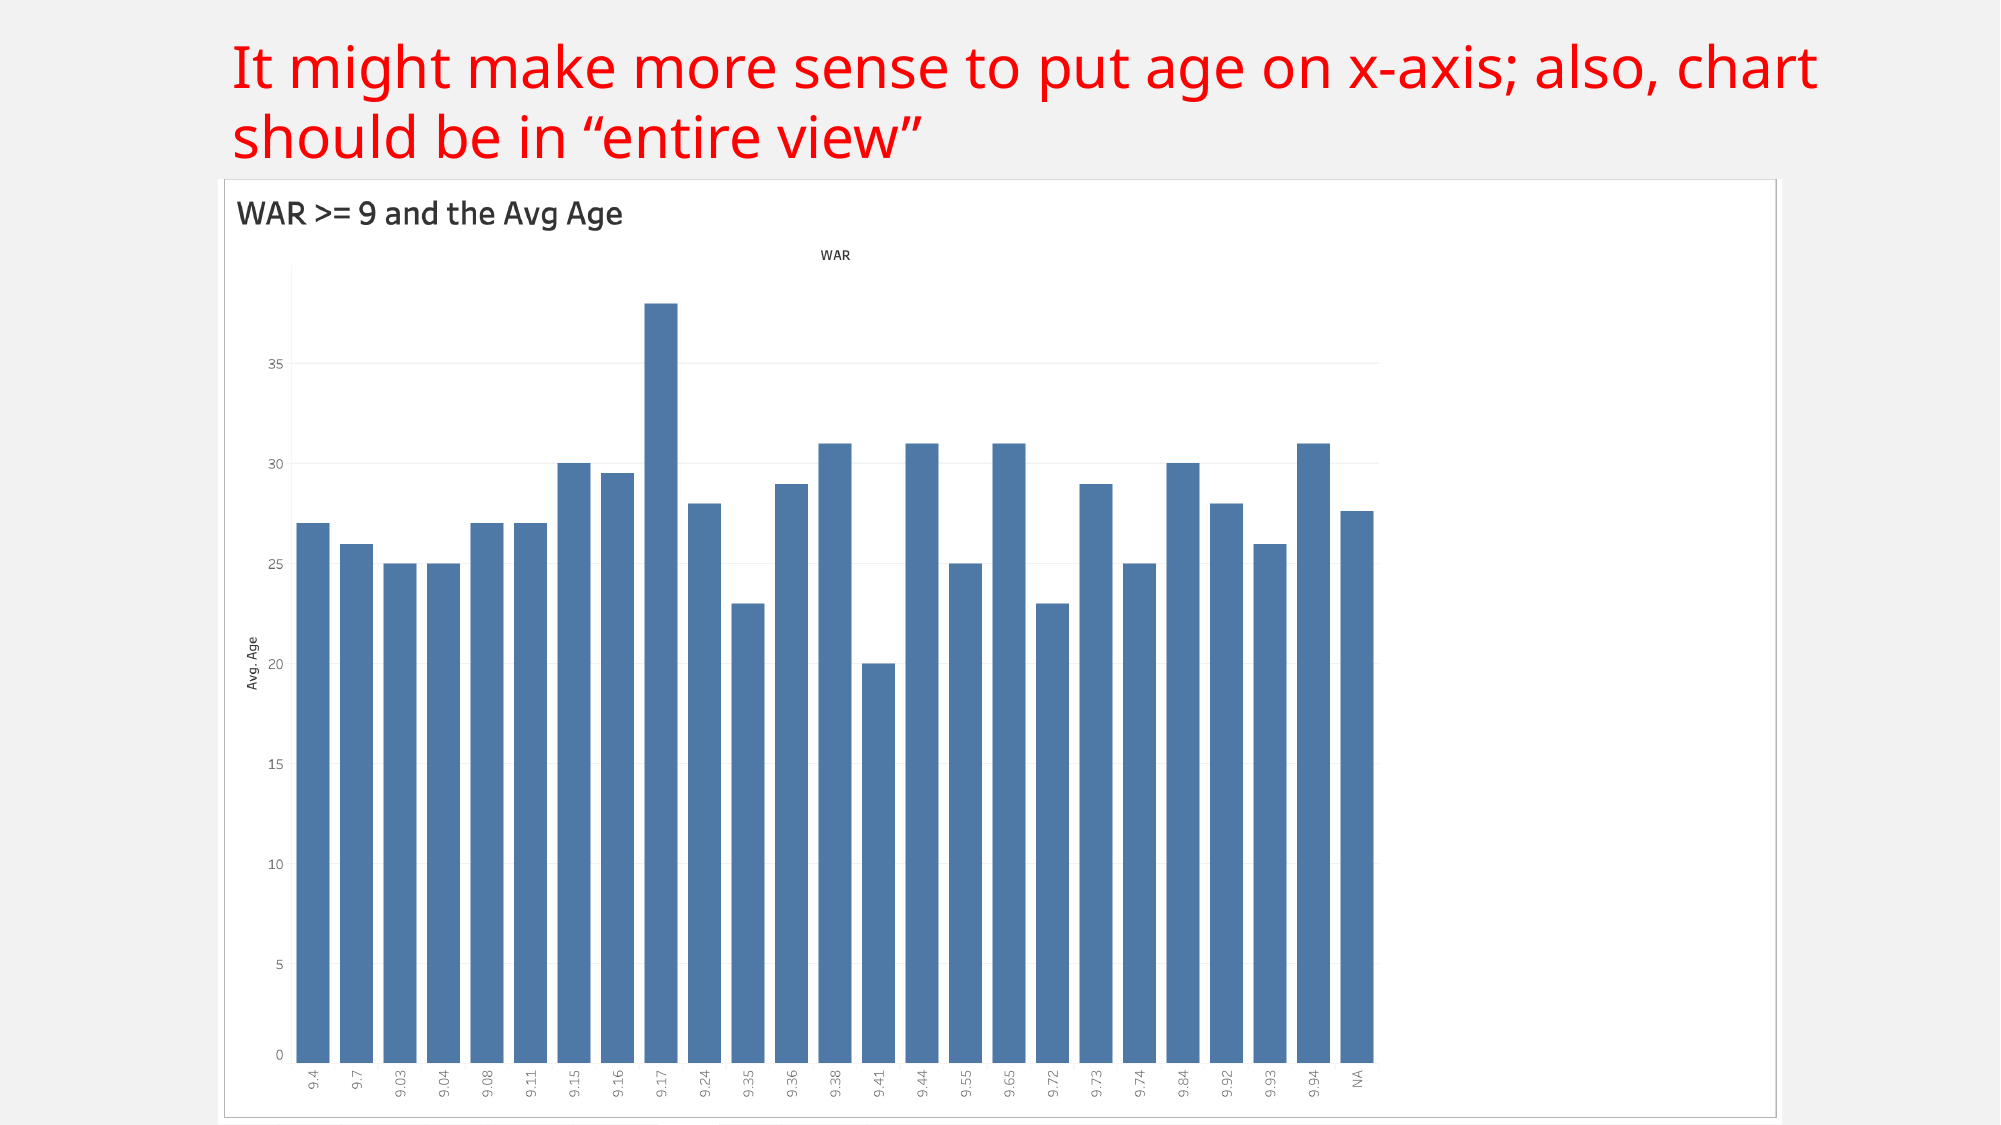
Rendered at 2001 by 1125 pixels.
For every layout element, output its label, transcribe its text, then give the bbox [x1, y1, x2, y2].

text_box It might make more sense to put age on x-axis; also, chart should be in “entire view” [217, 22, 1885, 178]
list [217, 178, 1783, 1125]
